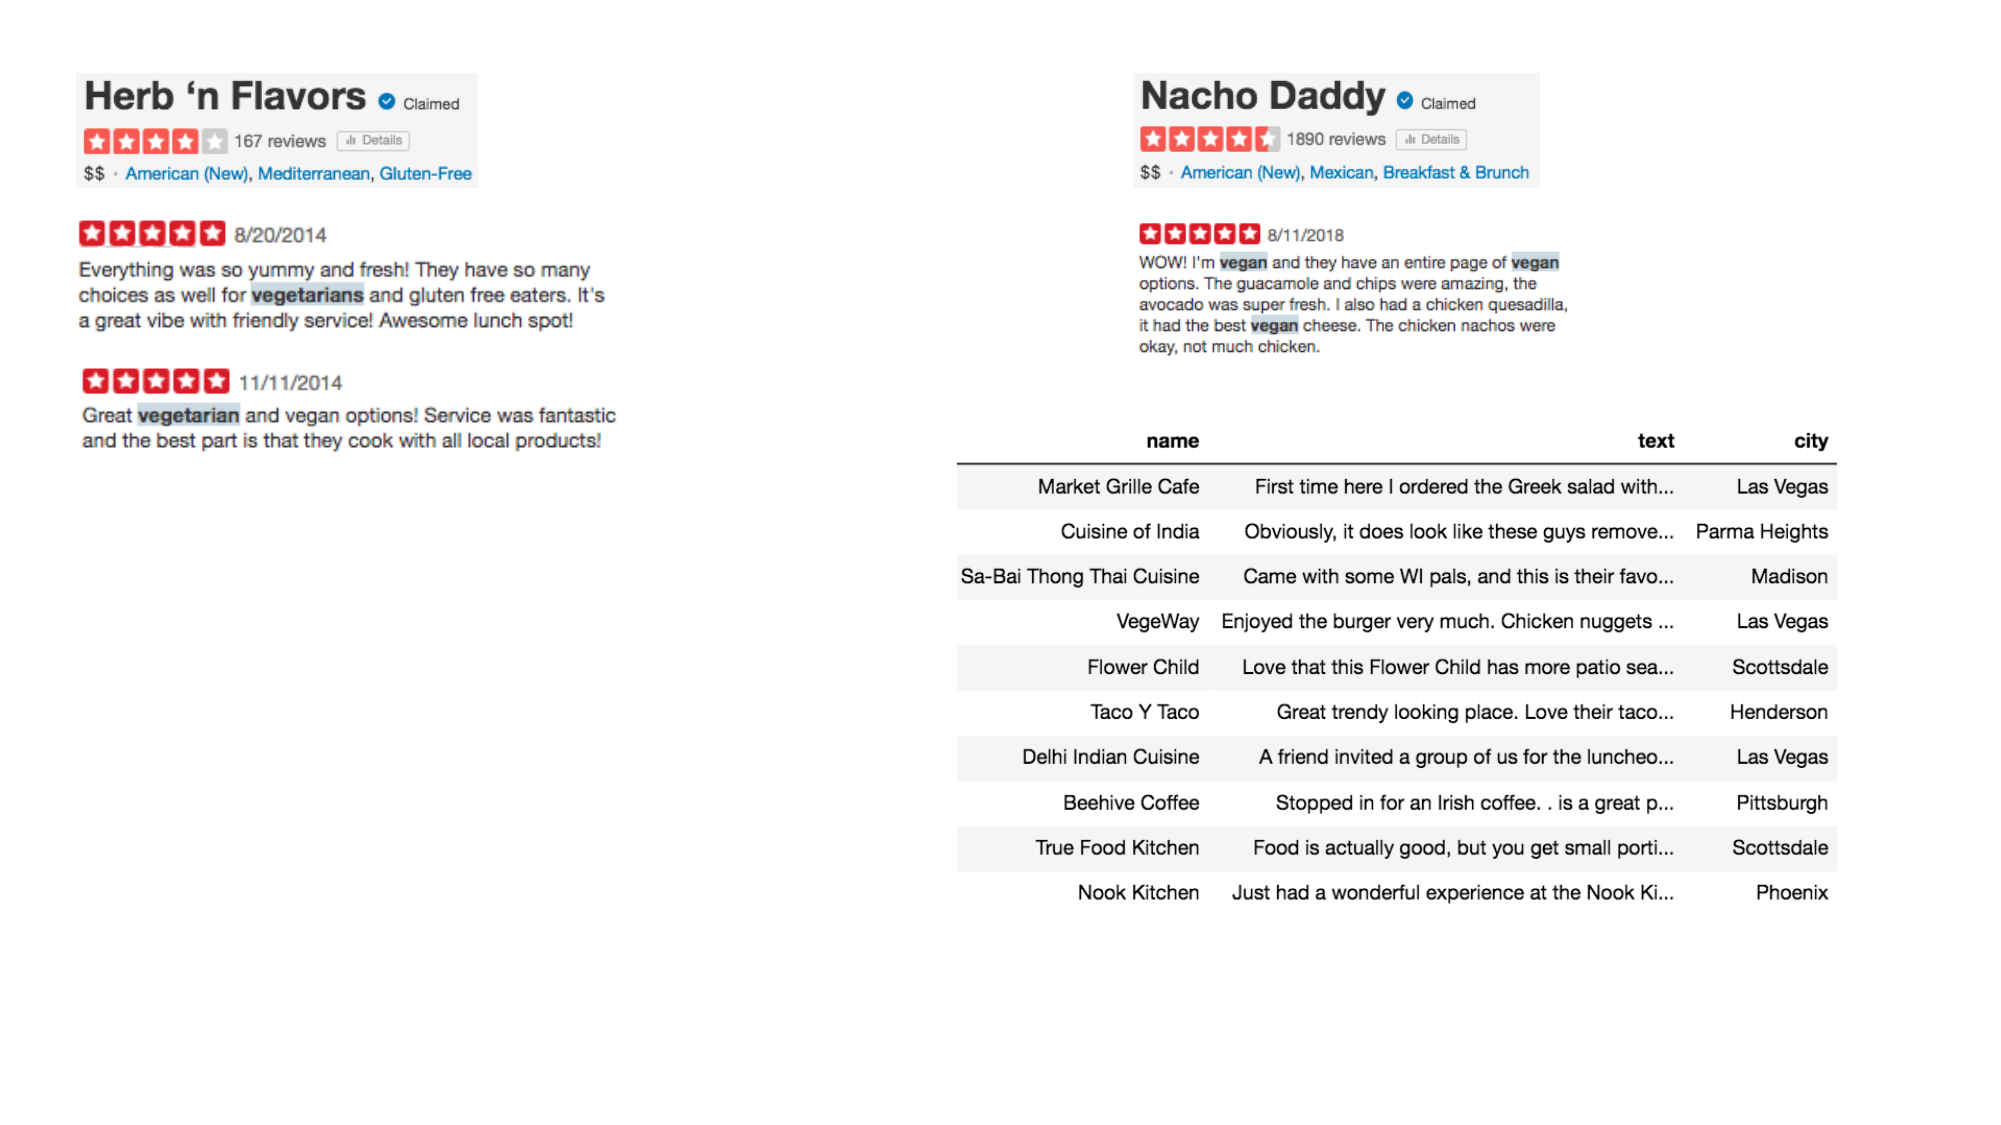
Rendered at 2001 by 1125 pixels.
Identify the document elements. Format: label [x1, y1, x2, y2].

picture [1134, 73, 1540, 188]
picture [76, 212, 621, 335]
picture [76, 73, 478, 188]
picture [76, 360, 621, 455]
picture [1134, 219, 1576, 360]
picture [957, 431, 1837, 911]
